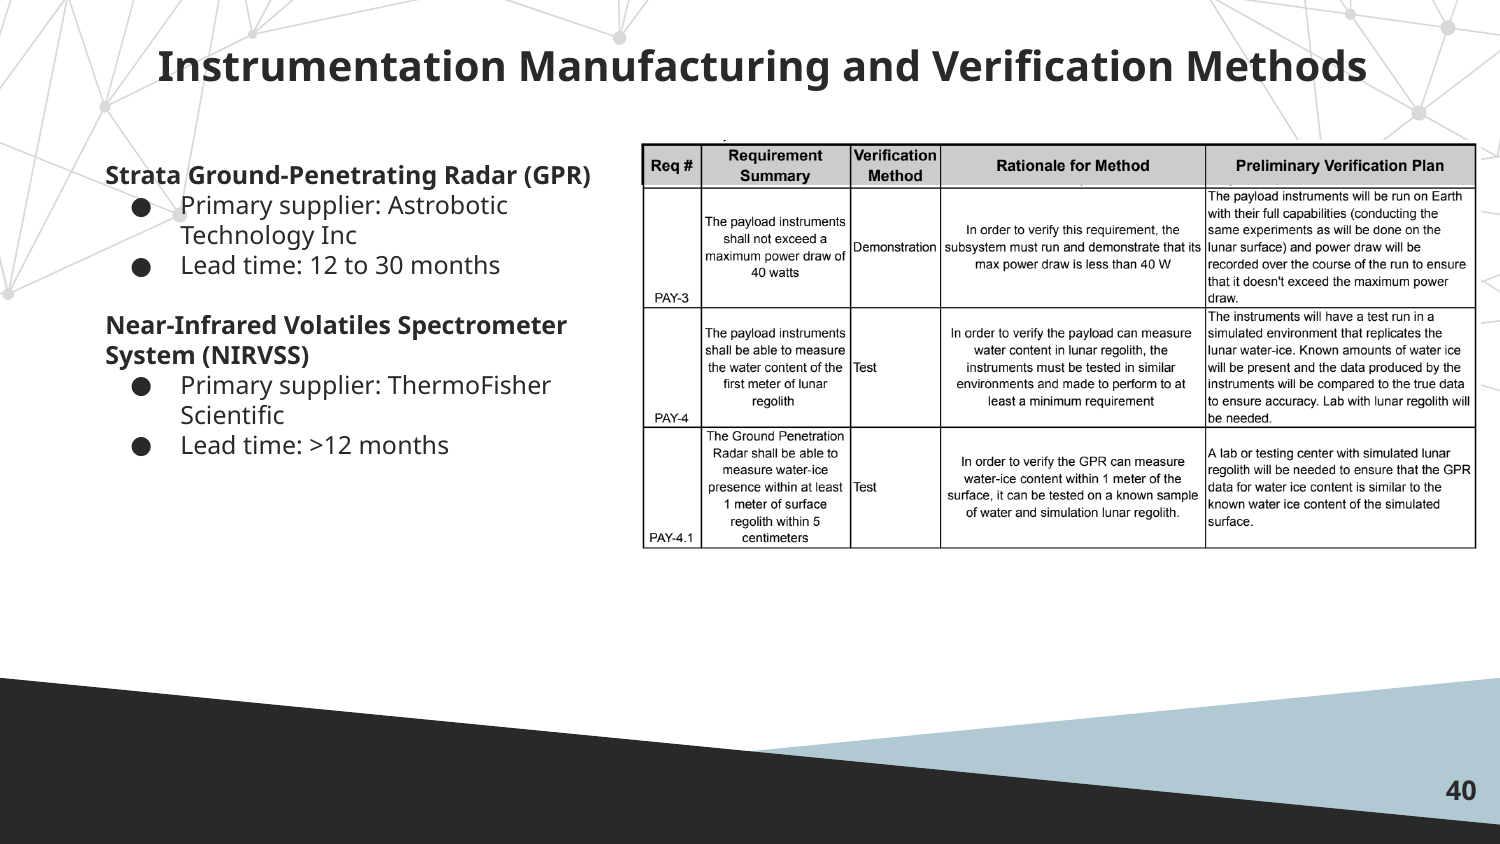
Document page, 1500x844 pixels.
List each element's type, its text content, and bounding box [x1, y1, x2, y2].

picture [639, 139, 1482, 555]
text_box Instrumentation Manufacturing and Verification Methods [43, 24, 1483, 90]
text_box Strata Ground-Penetrating Radar (GPR) Primary supplier: Astrobotic Technology Inc Lead time: 12 to 30 months Near-Infrared Volatiles Spectrometer System (NIRVSS) Primary supplier: ThermoFisher Scientific Lead time: >12 months [90, 144, 622, 569]
slide_number ‹#› [1401, 758, 1492, 823]
